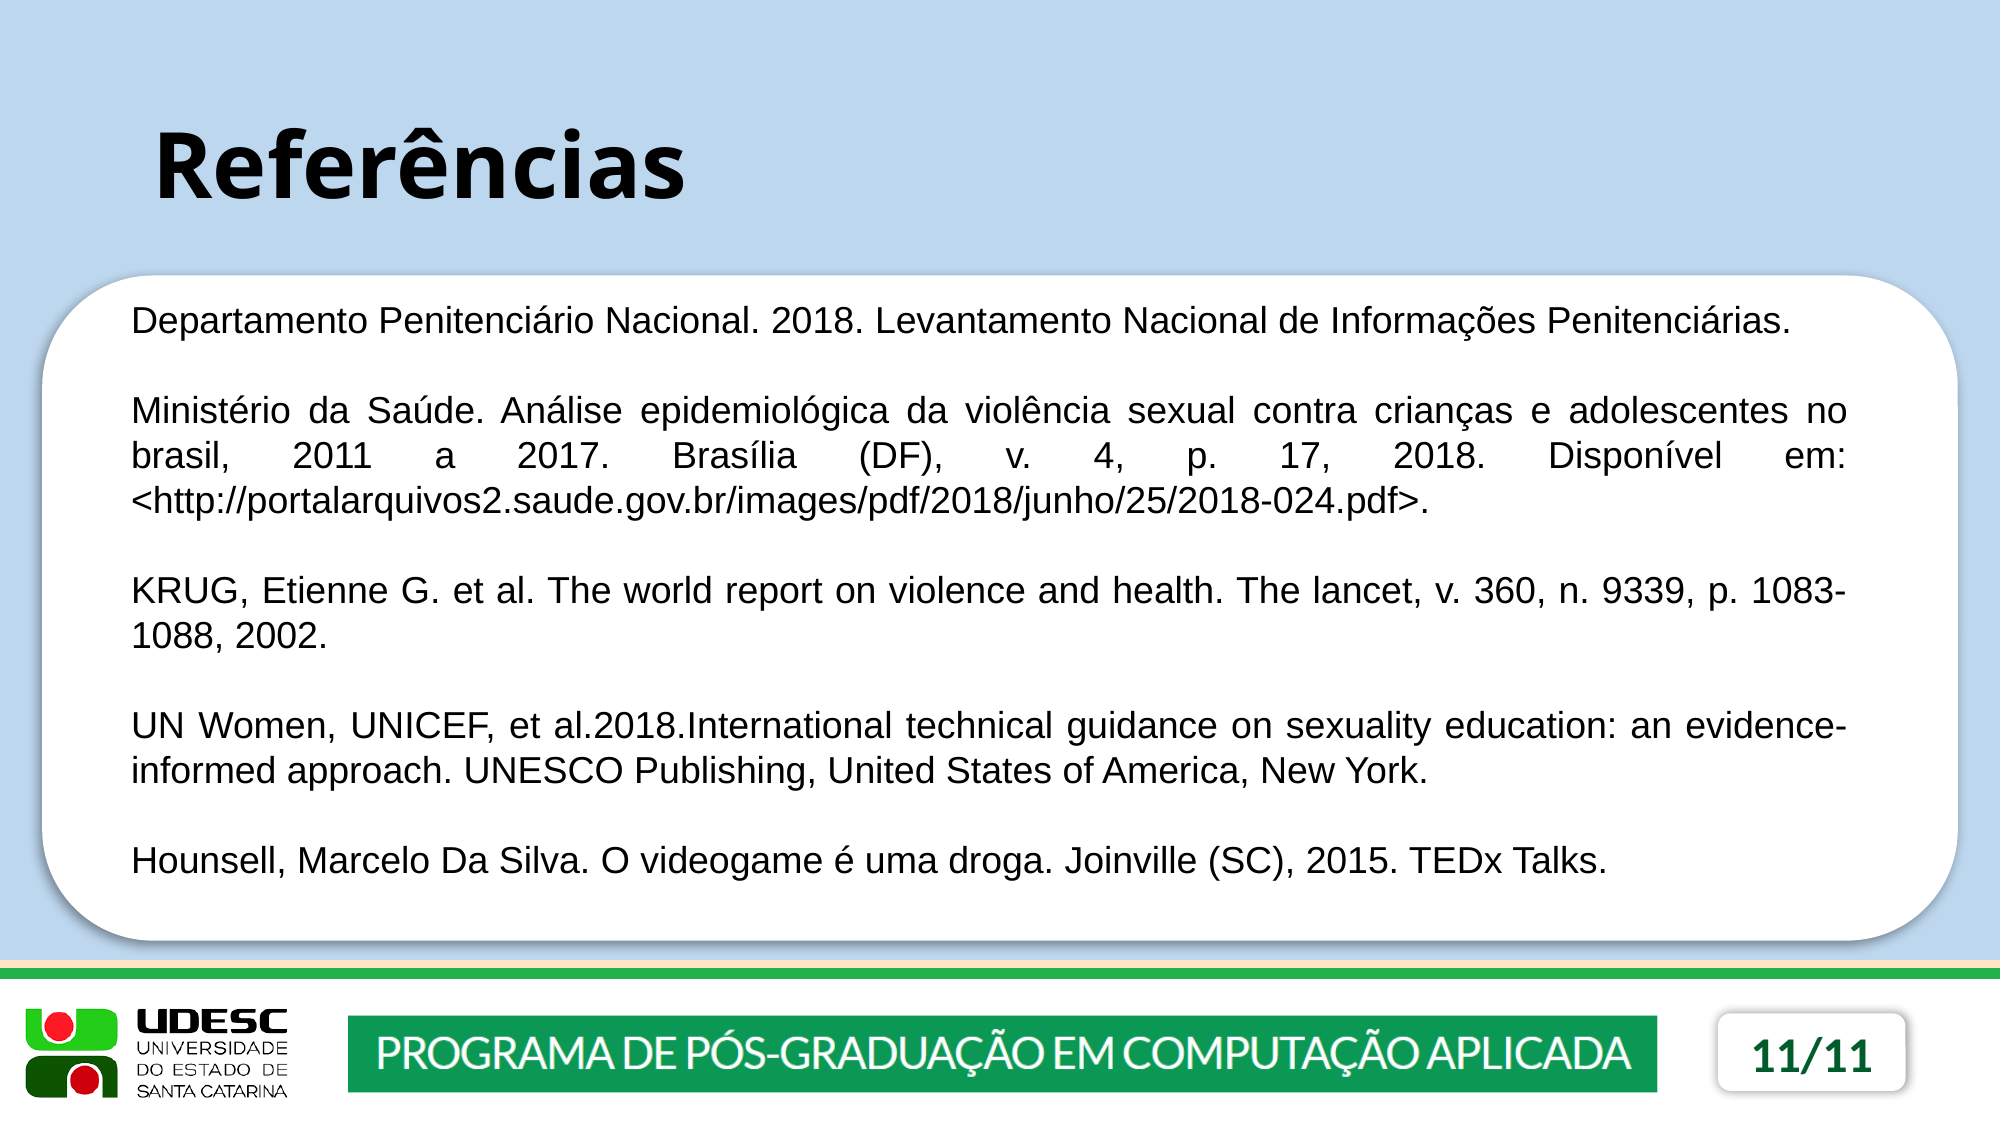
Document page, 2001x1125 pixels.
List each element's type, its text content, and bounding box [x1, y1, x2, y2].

text_box Departamento Penitenciário Nacional. 2018. Levantamento Nacional de Informações Penitenciárias. Ministério da Saúde. Análise epidemiológica da violência sexual contra crianças e adolescentes no brasil, 2011 a 2017. Brasília (DF), v. 4, p. 17, 2018. Disponível em: <http://portalarquivos2.saude.gov.br/images/pdf/2018/junho/25/2018-024.pdf>. KRUG, Etienne G. et al. The world report on violence and health. The lancet, v. 360, n. 9339, p. 1083-1088, 2002. UN Women, UNICEF, et al.2018.International technical guidance on sexuality education: an evidence-informed approach. UNESCO Publishing, United States of America, New York. Hounsell, Marcelo Da Silva. O videogame é uma droga. Joinville (SC), 2015. TEDx Talks. [116, 941, 1863, 960]
picture [42, 275, 1958, 941]
title Referências [137, 59, 1863, 275]
picture [0, 960, 2000, 1125]
